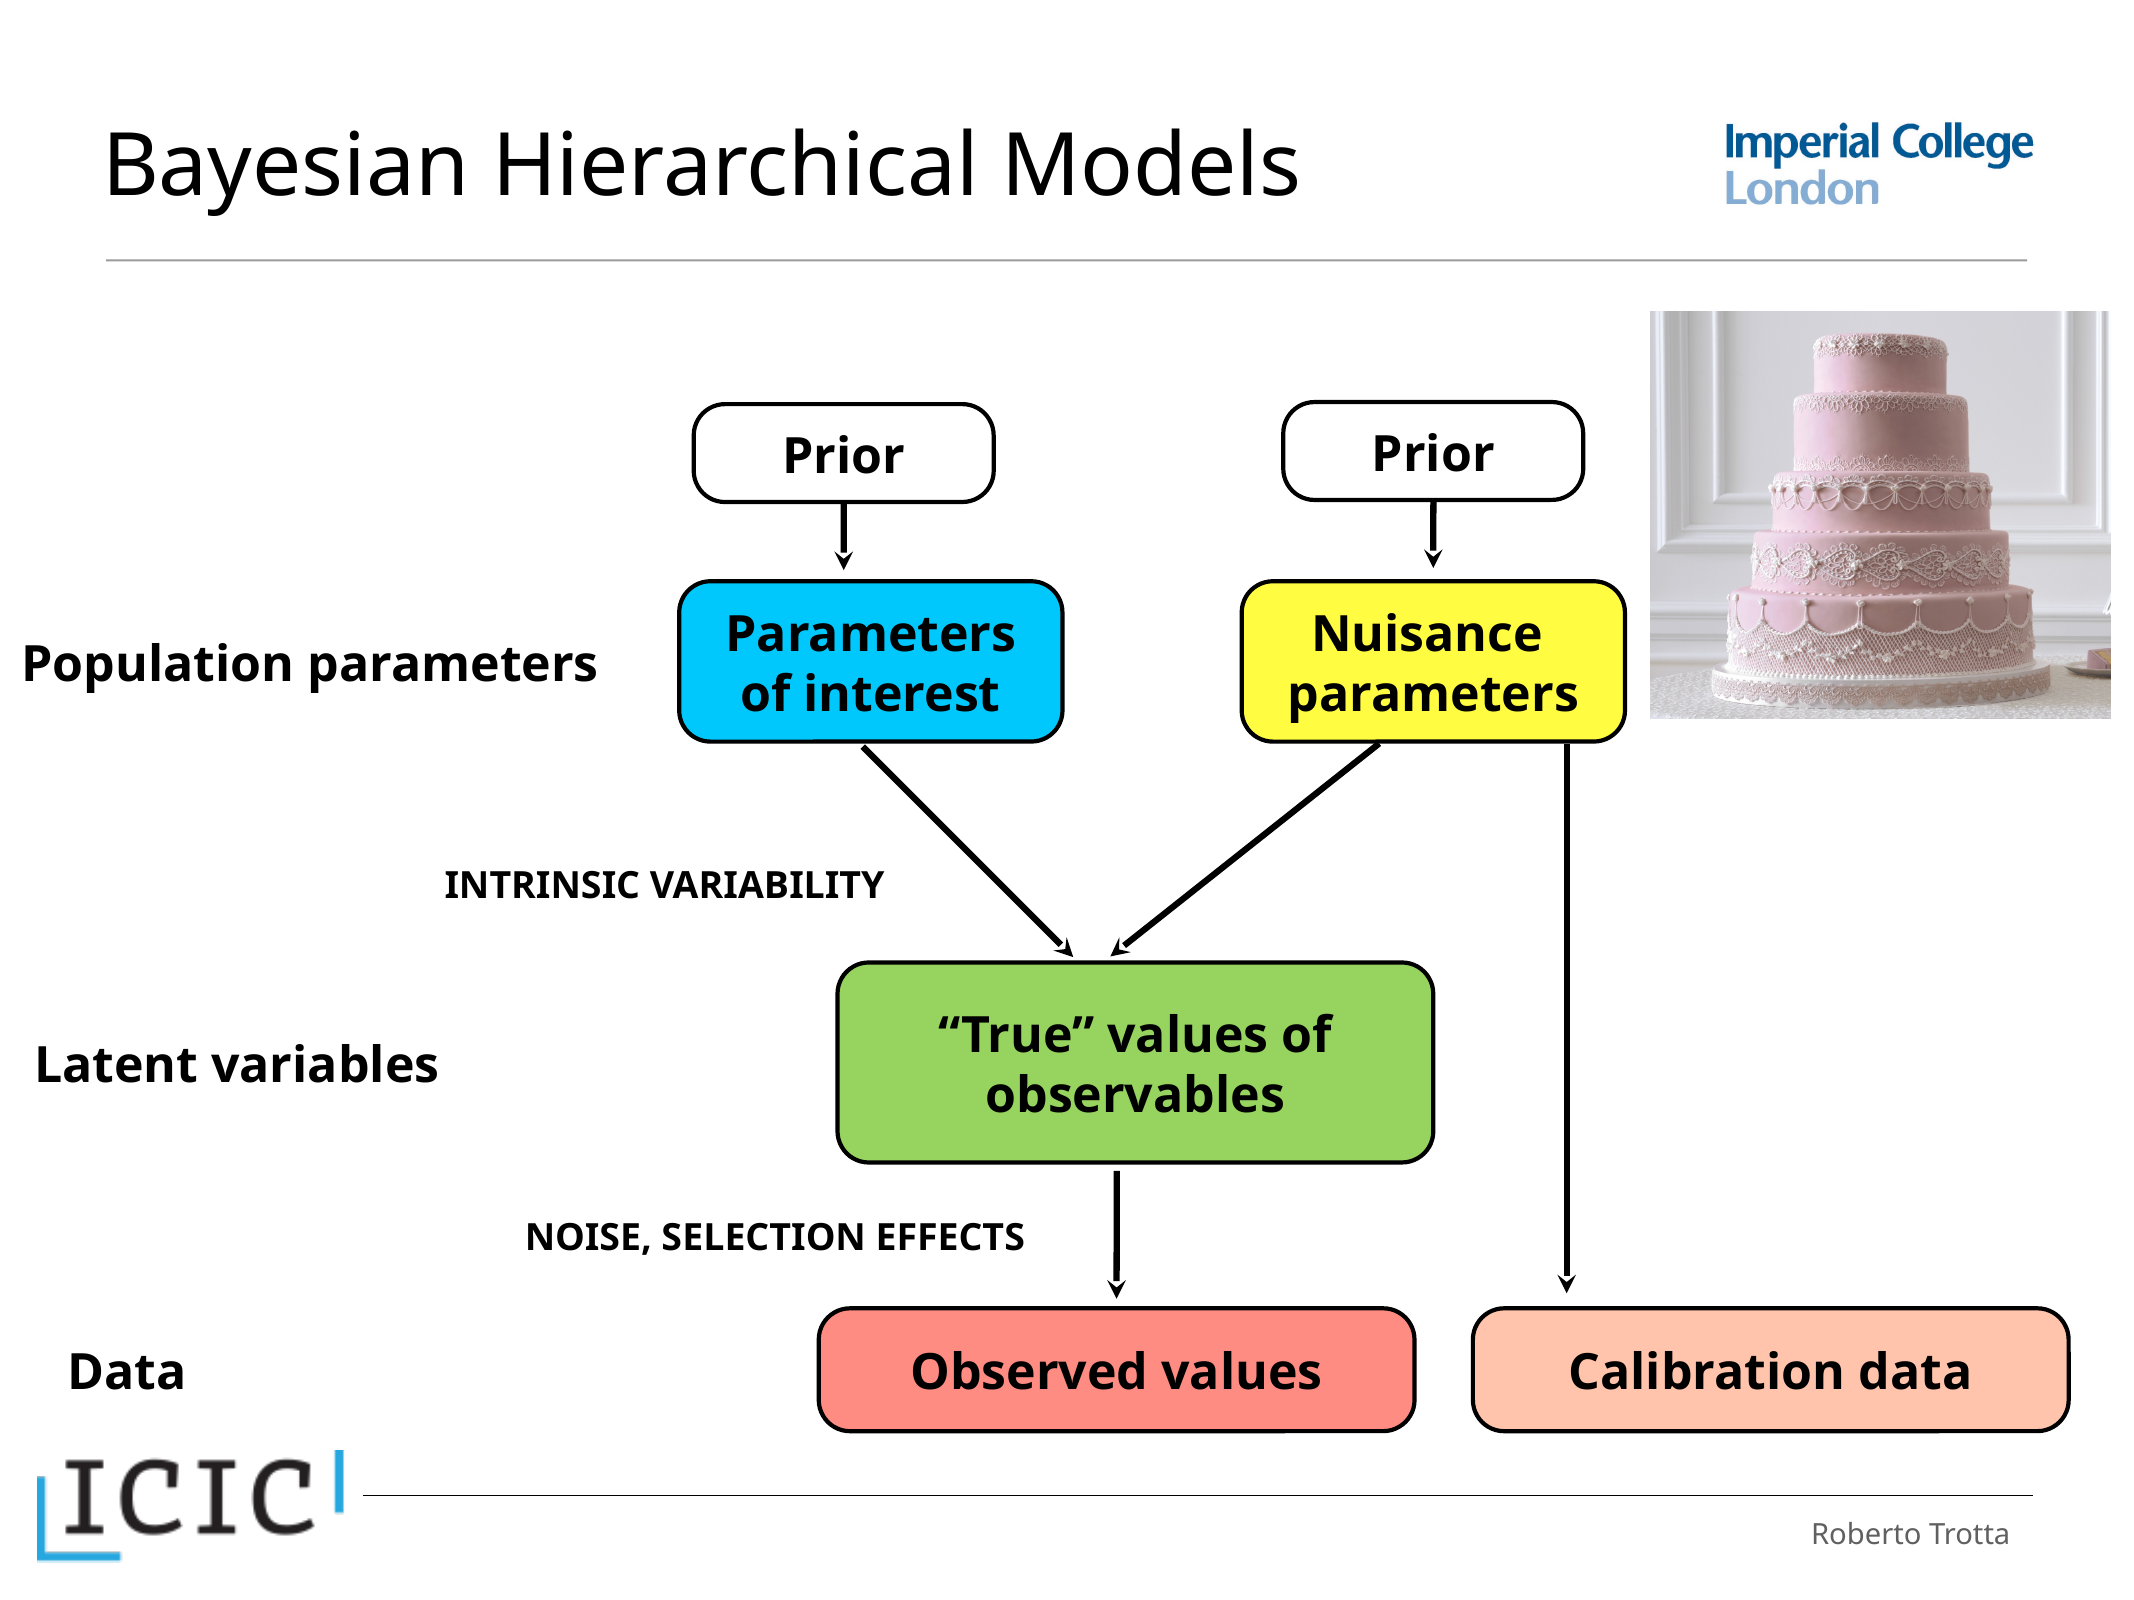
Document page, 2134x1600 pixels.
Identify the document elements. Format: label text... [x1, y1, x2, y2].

text_box Parameters of interest [679, 581, 1063, 742]
picture [37, 1450, 346, 1563]
text_box [1110, 943, 1124, 957]
text_box Population parameters [0, 581, 651, 742]
text_box INTRINSIC VARIABILITY [402, 852, 928, 915]
text_box Data [0, 1289, 388, 1450]
title Bayesian Hierarchical Models [93, 0, 2041, 222]
text_box Latent variables [0, 982, 498, 1143]
text_box [1560, 1280, 1573, 1294]
text_box Prior [1283, 402, 1584, 500]
text_box “True” values of observables [837, 962, 1434, 1163]
text_box Nuisance parameters [1241, 581, 1626, 742]
text_box [837, 557, 850, 571]
text_box NOISE, SELECTION EFFECTS [516, 1204, 1034, 1267]
text_box Observed values [818, 1308, 1415, 1432]
text_box [1110, 1286, 1123, 1299]
text_box Calibration data [1472, 1308, 2069, 1432]
text_box Prior [693, 404, 994, 503]
text_box [1427, 555, 1440, 569]
picture [1650, 311, 2111, 719]
text_box [1060, 943, 1074, 958]
